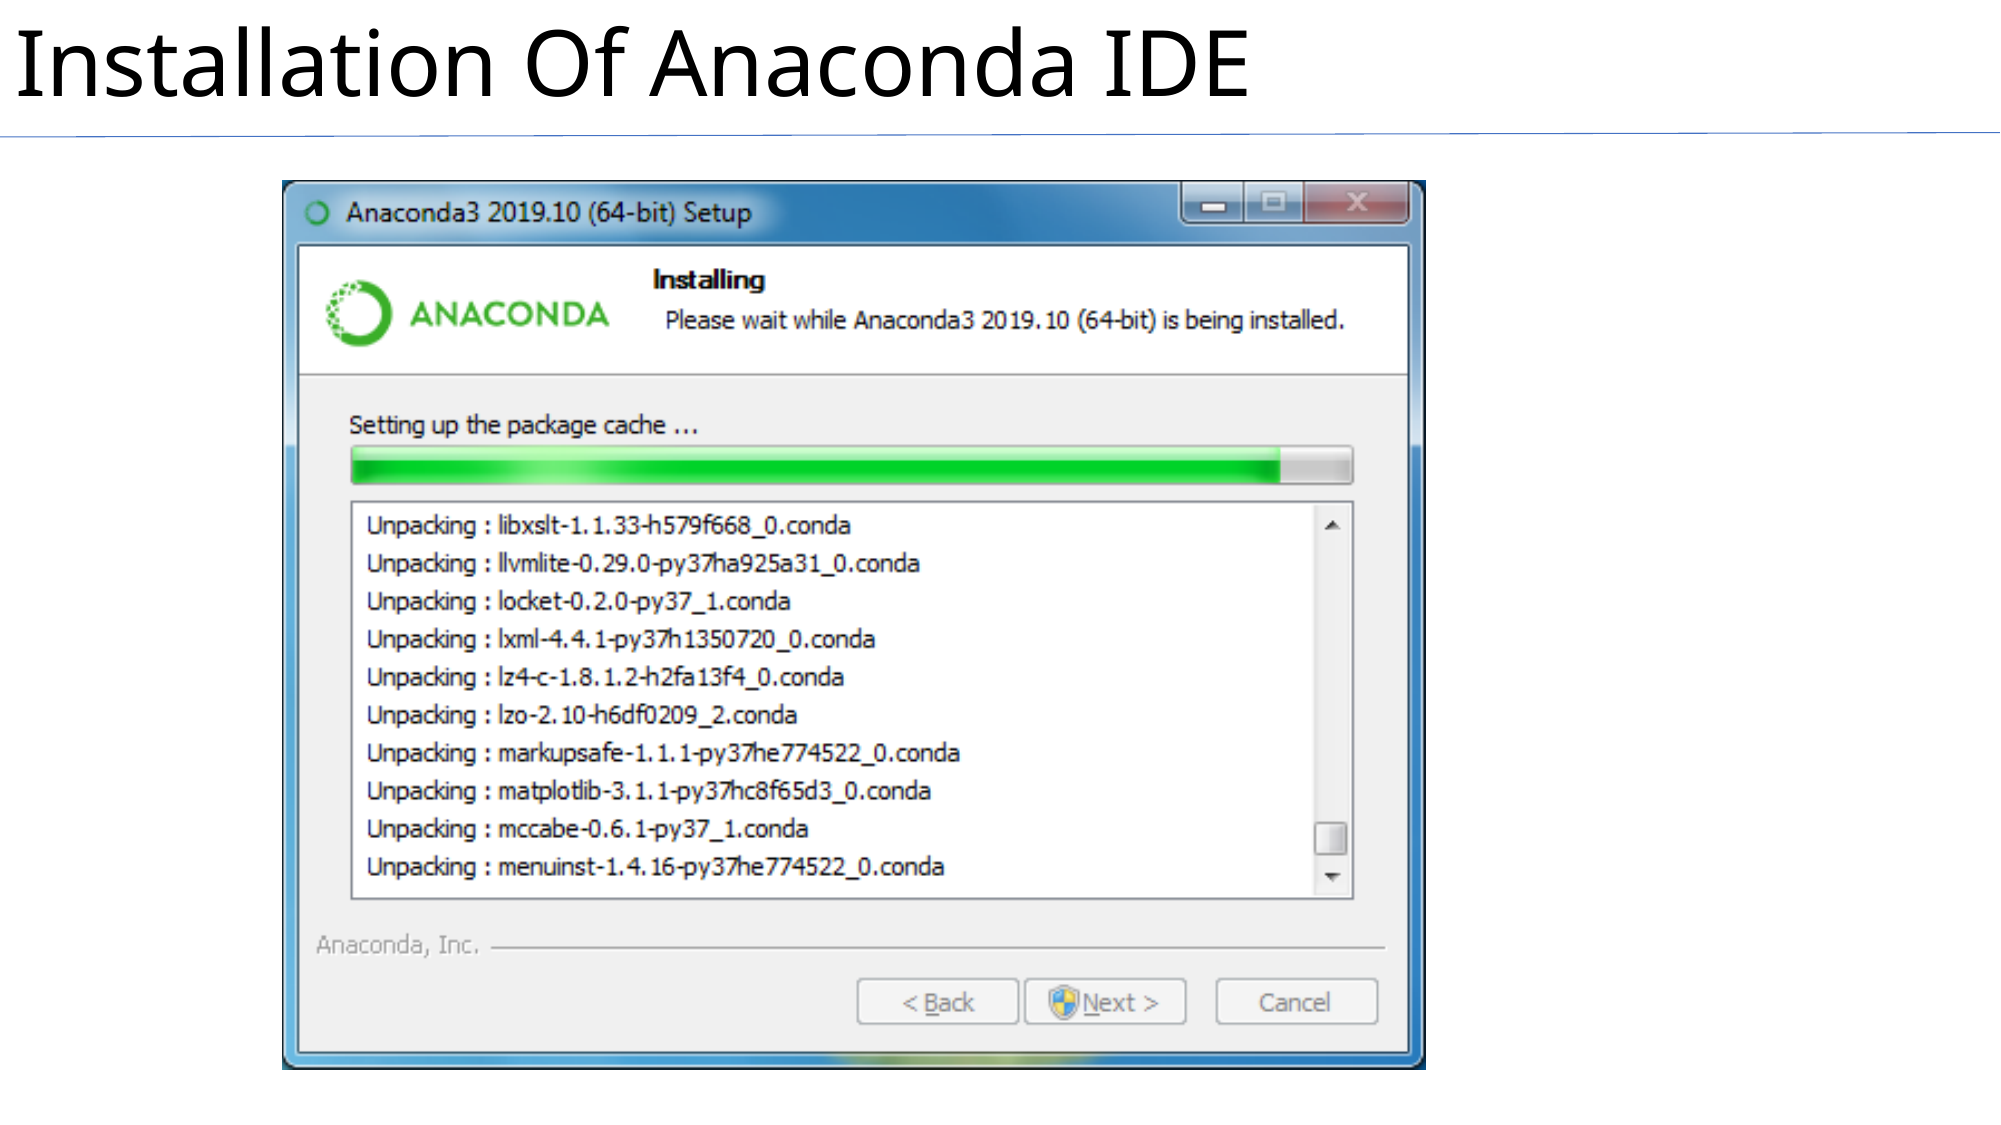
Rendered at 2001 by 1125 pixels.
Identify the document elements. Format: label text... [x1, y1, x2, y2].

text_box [0, 132, 2000, 137]
picture [282, 180, 1426, 1070]
text_box Installation Of Anaconda IDE [0, 0, 2000, 132]
